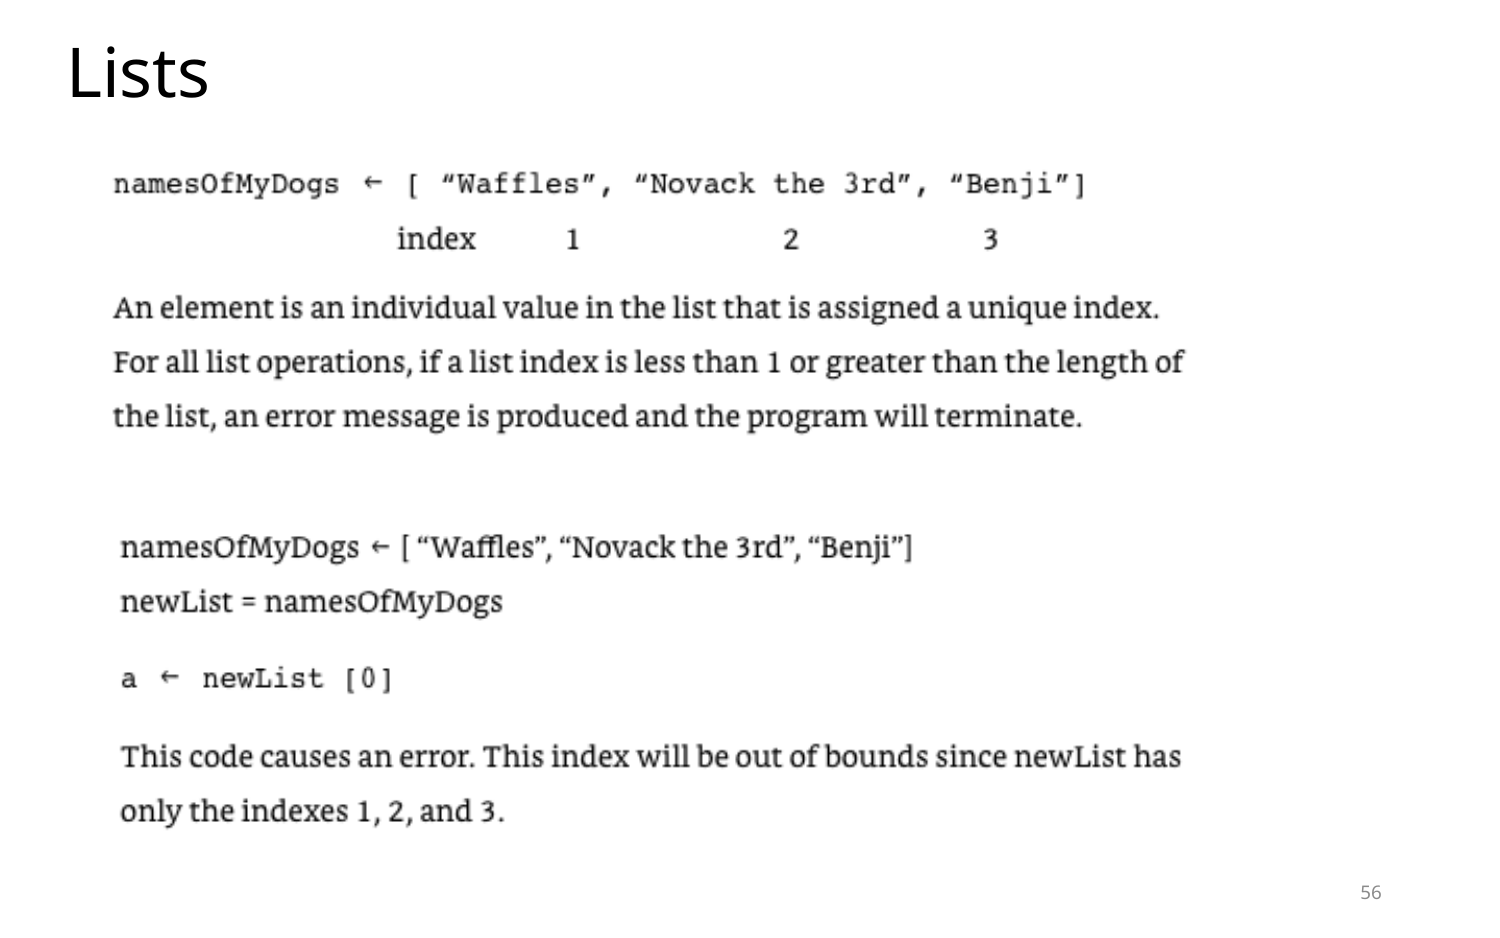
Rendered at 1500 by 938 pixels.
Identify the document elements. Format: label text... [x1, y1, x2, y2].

picture [50, 137, 1229, 469]
picture [79, 512, 1239, 845]
slide_number 56 [1059, 868, 1397, 919]
title Lists [51, 12, 1345, 138]
